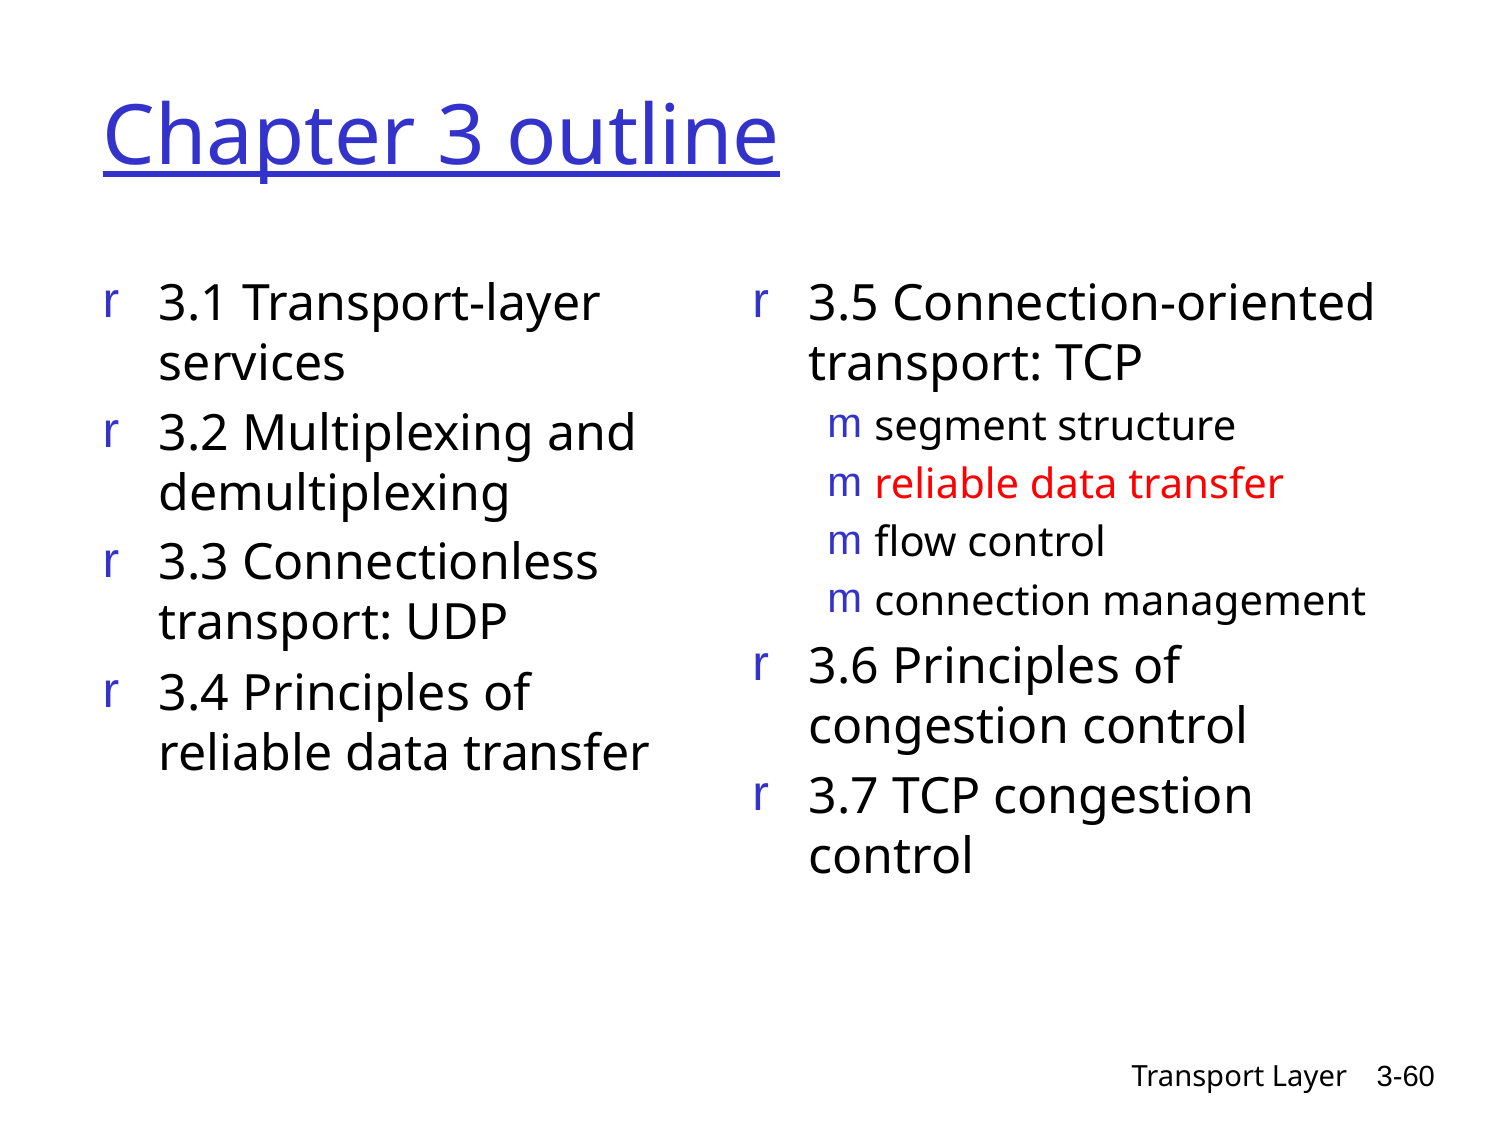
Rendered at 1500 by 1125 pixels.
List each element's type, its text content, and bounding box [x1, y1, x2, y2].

list 3.5 Connection-oriented transport: TCP segment structure reliable data transfer flow control connection management 3.6 Principles of congestion control 3.7 TCP congestion control [737, 262, 1403, 1025]
text_box 3-60 [1339, 1049, 1450, 1125]
title Chapter 3 outline [87, 37, 1363, 225]
text_box Transport Layer [887, 1049, 1339, 1125]
list 3.1 Transport-layer services 3.2 Multiplexing and demultiplexing 3.3 Connectionless transport: UDP 3.4 Principles of reliable data transfer [87, 262, 713, 1025]
